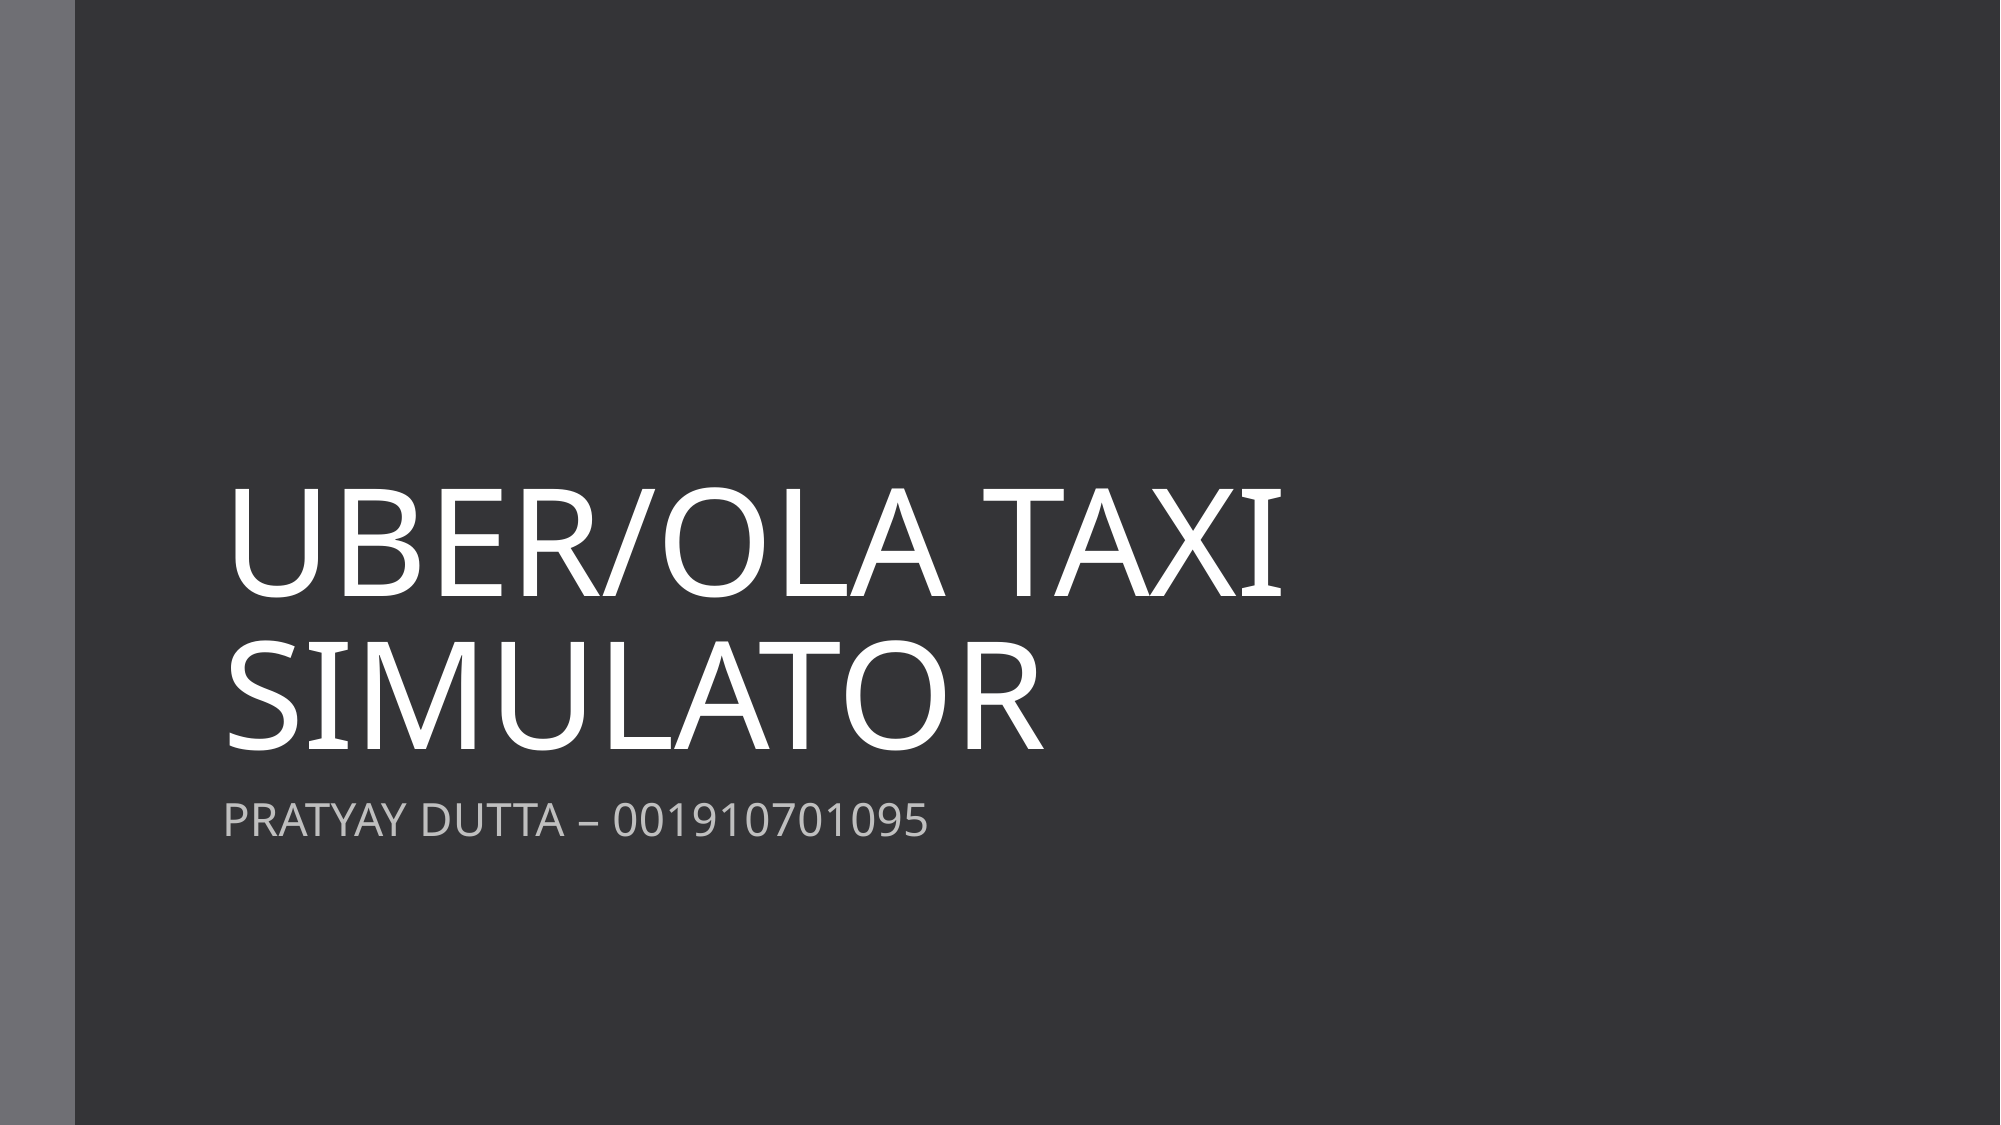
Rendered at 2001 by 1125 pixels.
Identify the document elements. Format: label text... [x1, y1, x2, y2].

title UBER/OLA TAXI SIMULATOR [206, 124, 1752, 787]
subtitle PRATYAY DUTTA – 001910701095 [206, 787, 1752, 1065]
